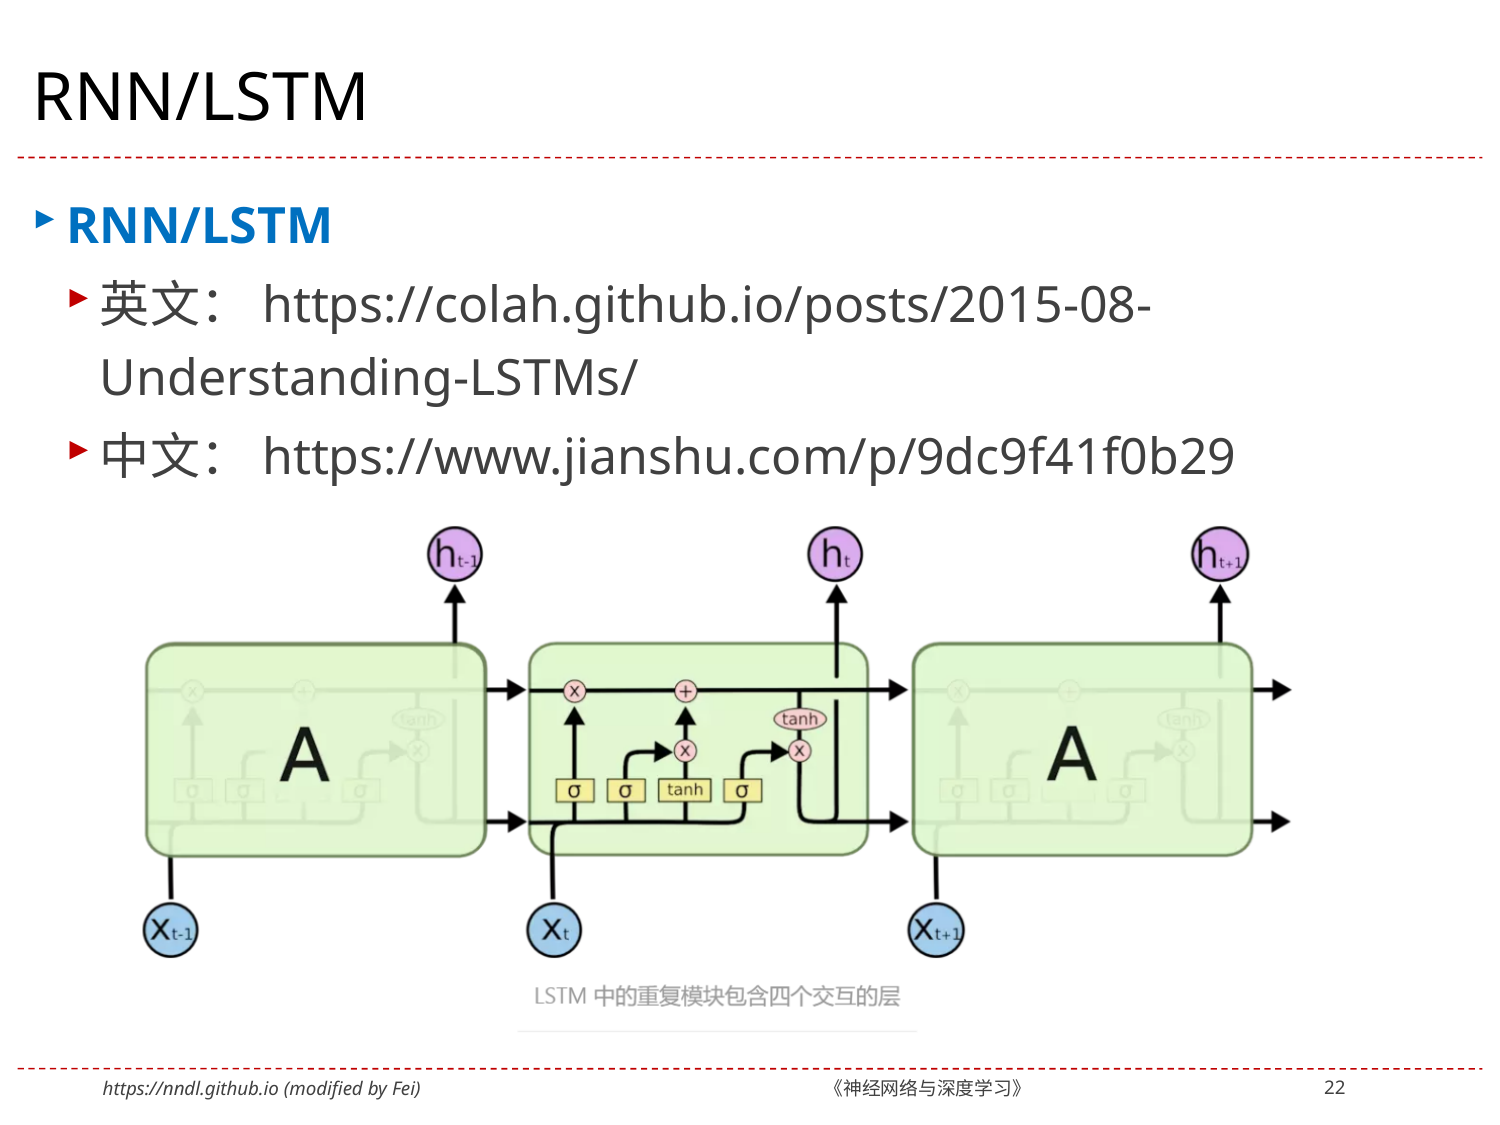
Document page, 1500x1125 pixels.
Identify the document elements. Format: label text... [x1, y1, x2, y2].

list RNN/LSTM 英文：https://colah.github.io/posts/2015-08-Understanding-LSTMs/ 中文：https://www.jianshu.com/p/9dc9f41f0b29 [17, 173, 1483, 1043]
picture [117, 496, 1315, 1045]
title RNN/LSTM [17, 24, 1483, 142]
